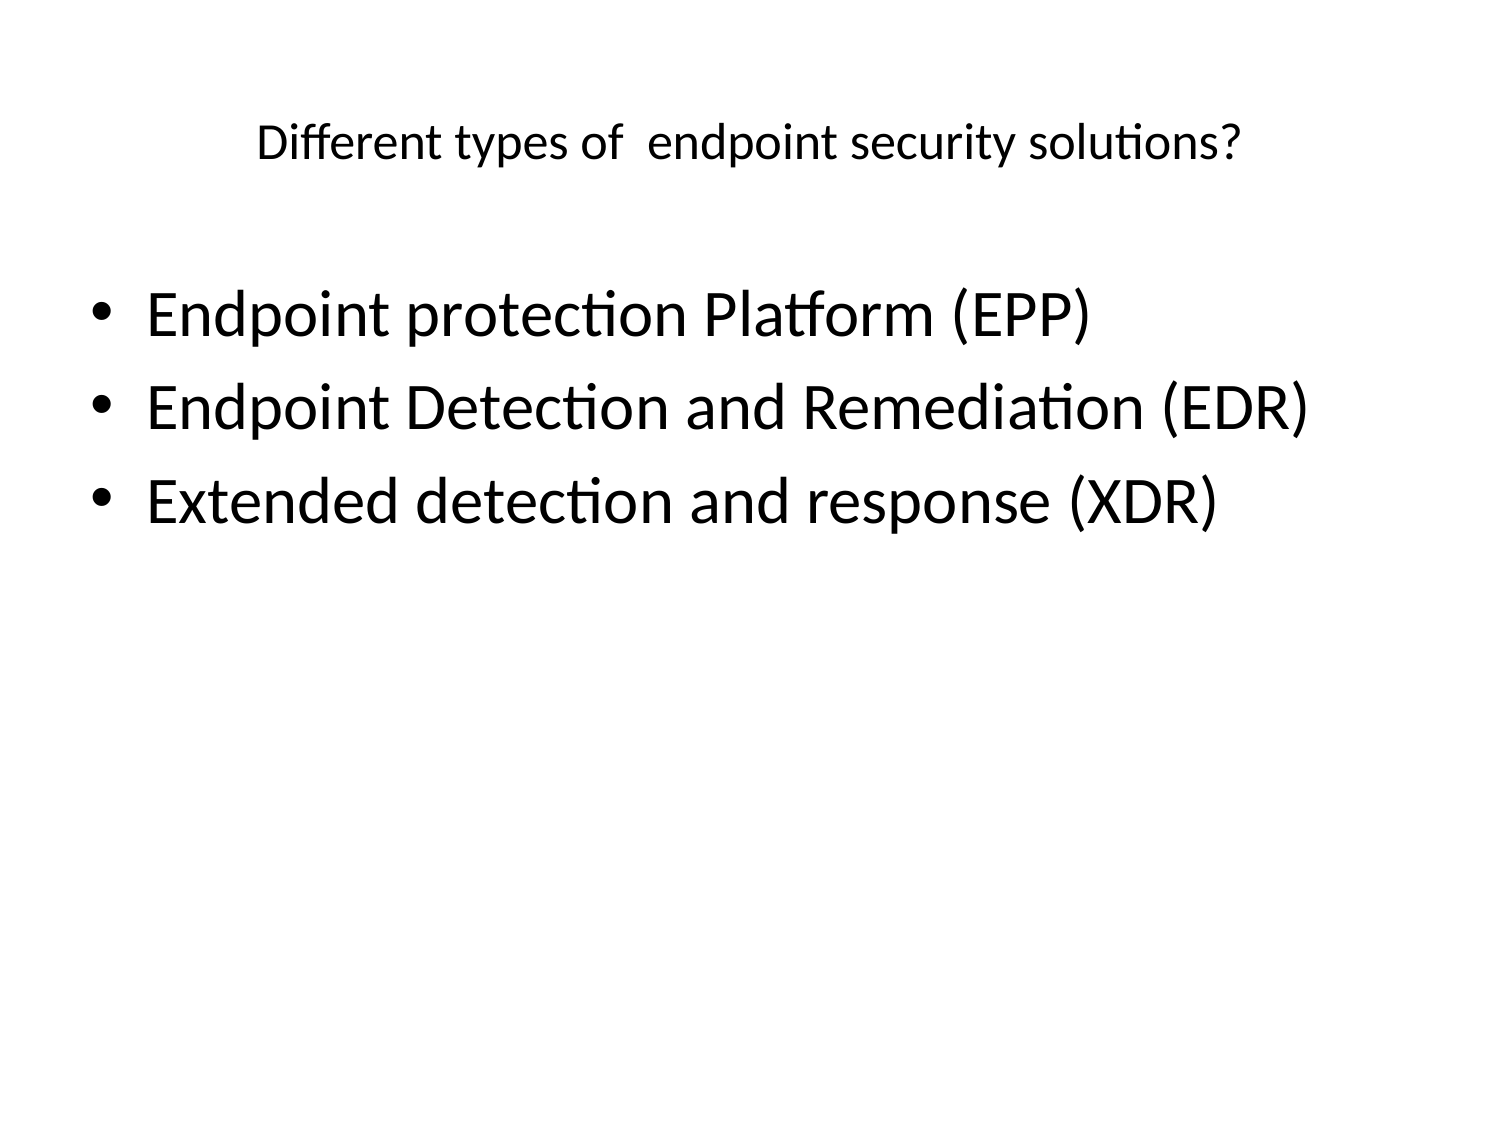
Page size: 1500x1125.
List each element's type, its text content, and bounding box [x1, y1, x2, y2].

list Endpoint protection Platform (EPP) Endpoint Detection and Remediation (EDR) Extended detection and response (XDR) [75, 262, 1425, 1005]
title Different types of endpoint security solutions? [75, 45, 1425, 233]
